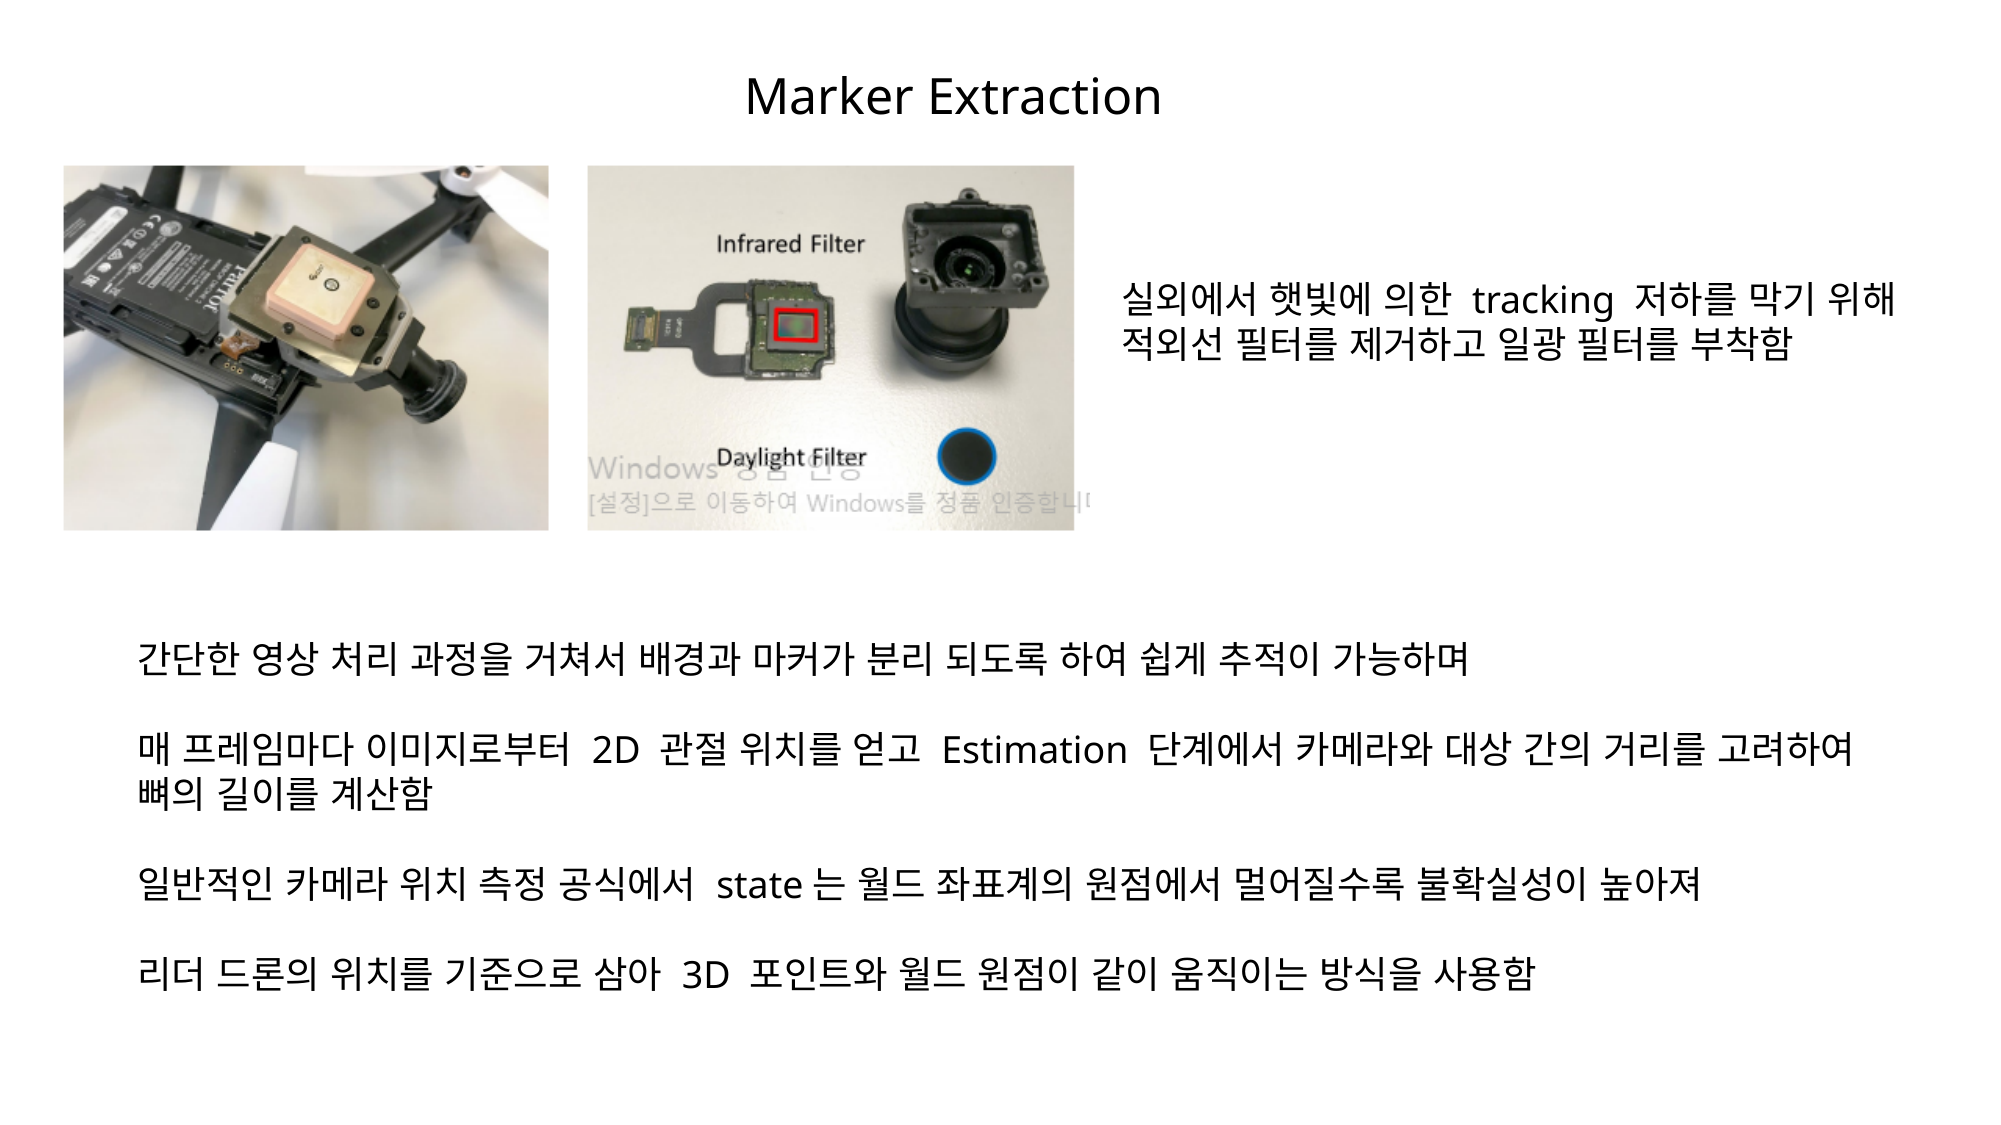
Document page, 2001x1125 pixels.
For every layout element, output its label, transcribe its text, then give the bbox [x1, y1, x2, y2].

text_box Marker Extraction [703, 57, 1205, 133]
picture [53, 144, 1090, 549]
text_box 실외에서 햇빛에 의한 tracking 저하를 막기 위해 적외선 필터를 제거하고 일광 필터를 부착함 [1106, 268, 2000, 373]
text_box 간단한 영상 처리 과정을 거쳐서 배경과 마커가 분리 되도록 하여 쉽게 추적이 가능하며 매 프레임마다 이미지로부터 2D 관절 위치를 얻고 Estimation 단계에서 카메라와 대상 간의 거리를 고려하여 뼈의 길이를 계산함 일반적인 카메라 위치 측정 공식에서 state는 월드 좌표계의 원점에서 멀어질수록 불확실성이 높아져 리더 드론의 위치를 기준으로 삼아 3D 포인트와 월드 원점이 같이 움직이는 방식을 사용함 [122, 628, 1917, 1004]
